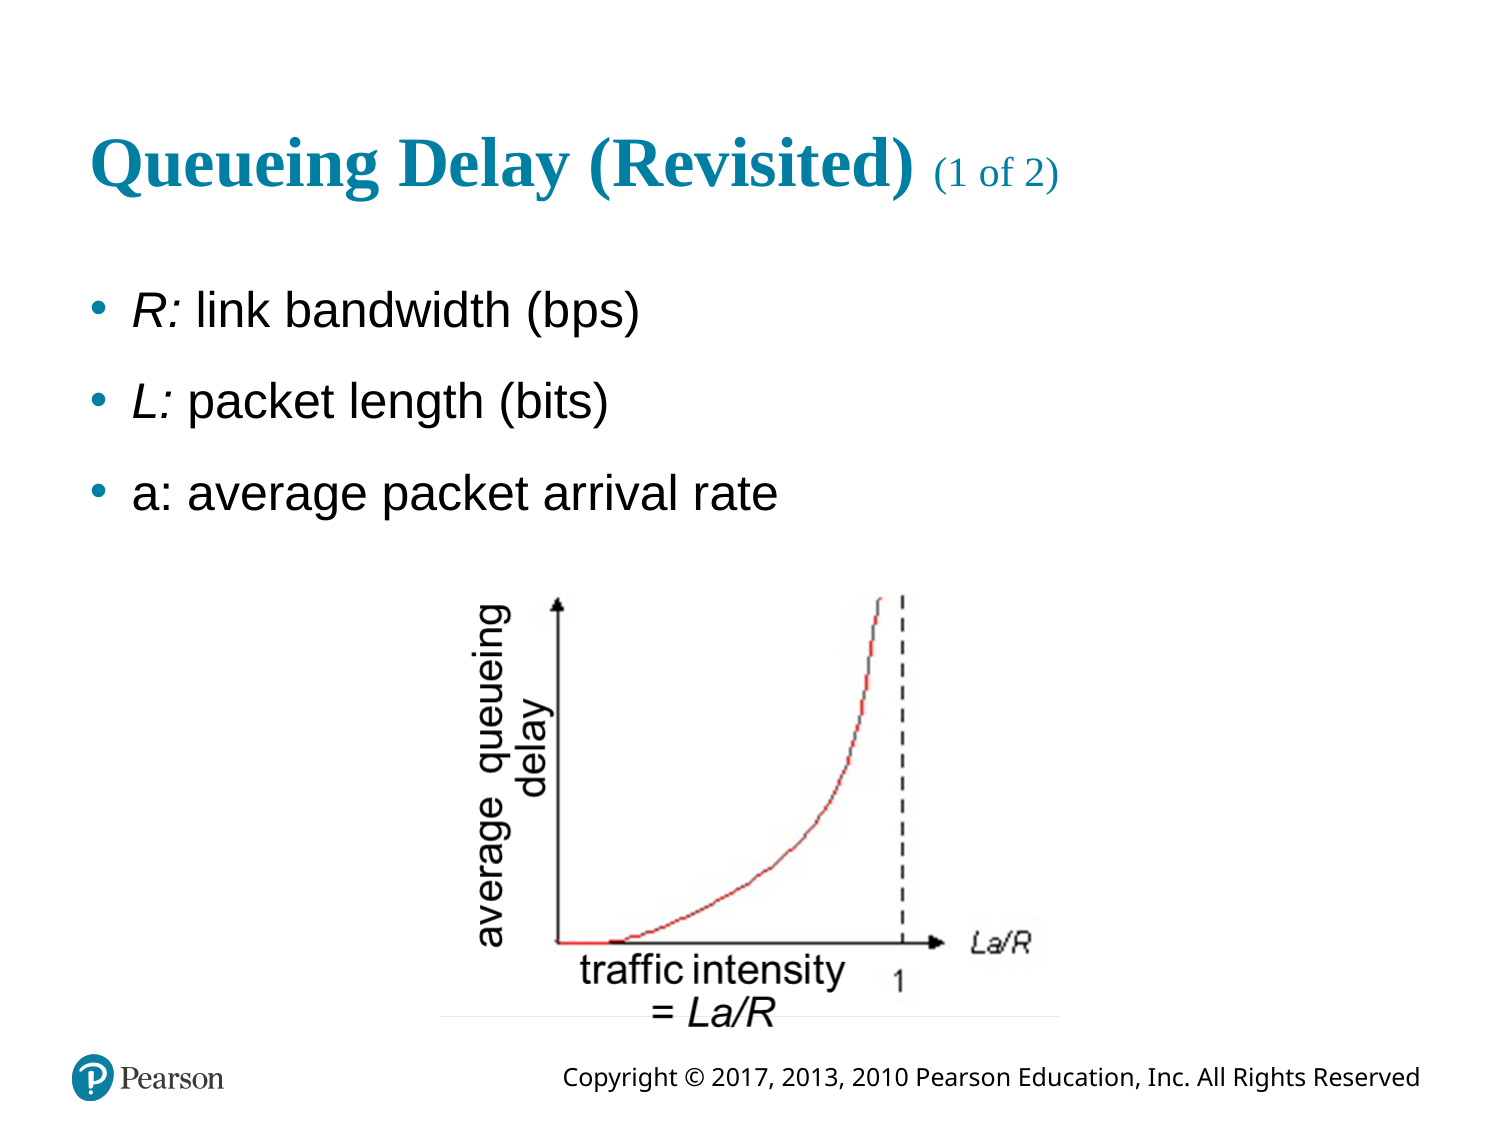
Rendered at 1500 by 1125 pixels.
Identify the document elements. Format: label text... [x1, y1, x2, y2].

picture [439, 592, 1060, 1043]
text_box Queueing Delay (Revisited) (1 of 2) [75, 35, 1425, 216]
picture [98, 1054, 224, 1101]
picture [72, 1087, 83, 1101]
picture [72, 1054, 88, 1070]
picture [80, 1063, 106, 1088]
text_box R: link bandwidth (b p s) L: packet length (bits) a: average packet arrival rate [75, 262, 1425, 550]
